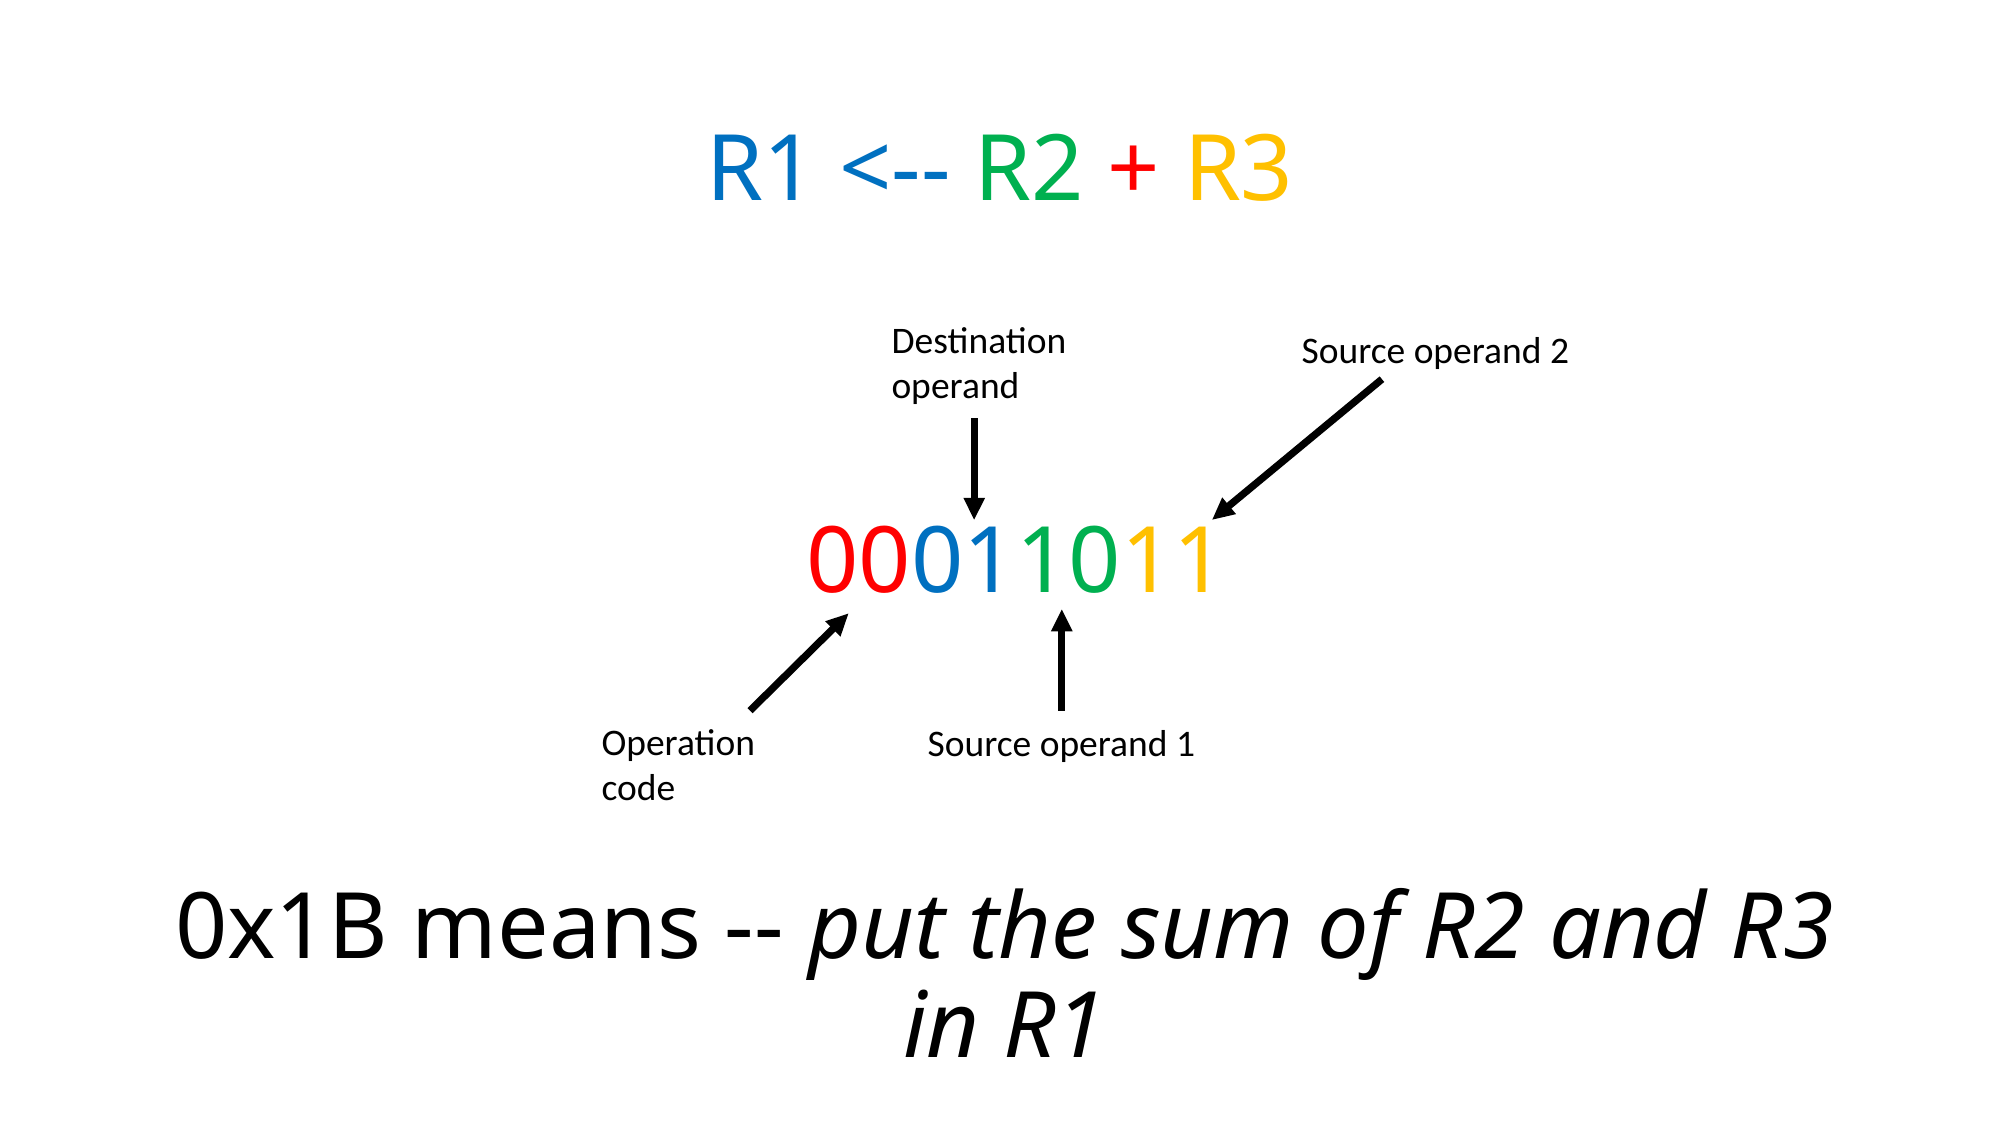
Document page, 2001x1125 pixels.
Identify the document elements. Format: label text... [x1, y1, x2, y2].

text_box R1 <-- R2 + R3 [137, 61, 1863, 279]
text_box Operation code [586, 710, 771, 816]
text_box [749, 613, 849, 711]
text_box Source operand 2 [1286, 318, 1585, 379]
text_box 0x1B means -- put the sum of R2 and R3 in R1 [142, 870, 1868, 1088]
text_box 00011011 [153, 453, 1879, 672]
text_box Destination operand [876, 308, 1082, 413]
text_box Source operand 1 [912, 711, 1211, 772]
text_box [1212, 379, 1382, 520]
